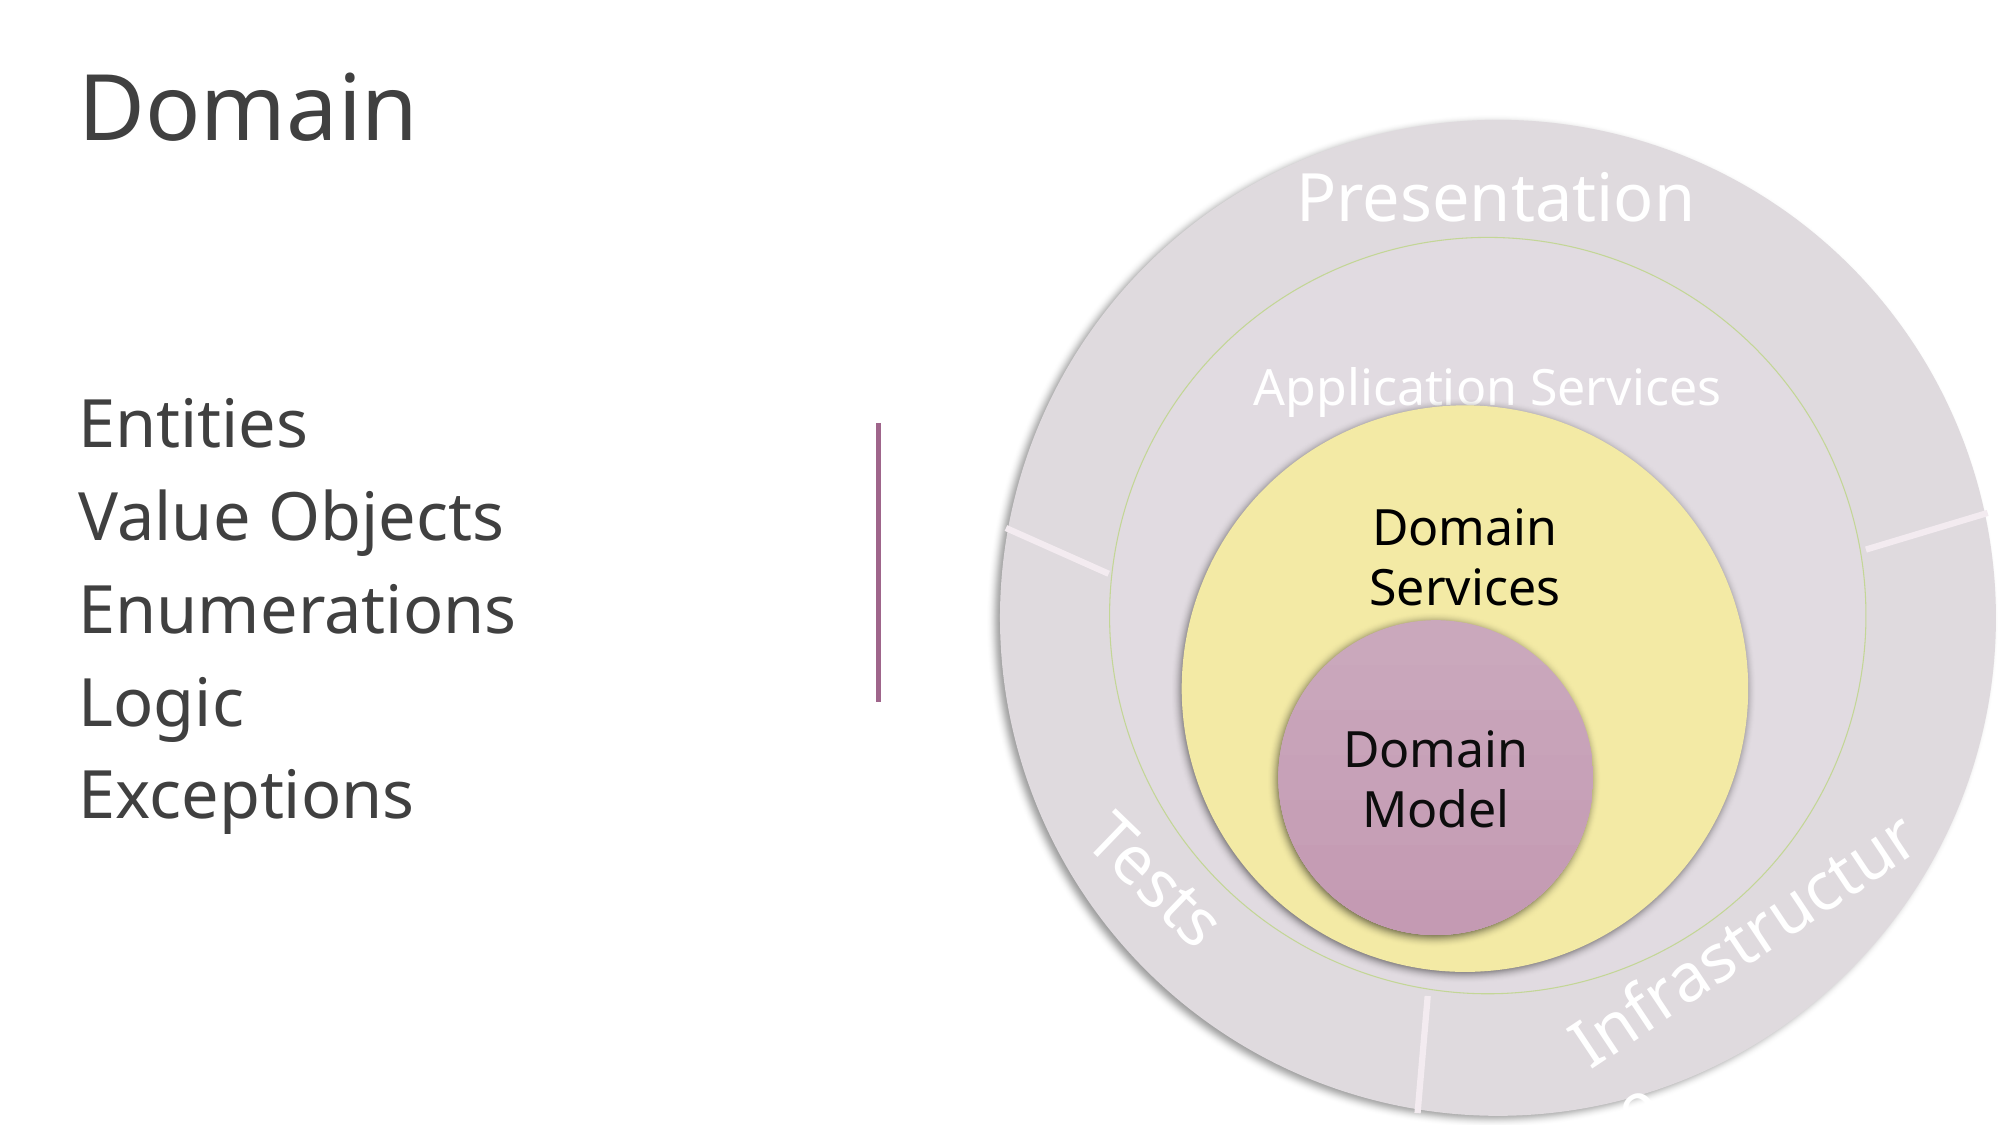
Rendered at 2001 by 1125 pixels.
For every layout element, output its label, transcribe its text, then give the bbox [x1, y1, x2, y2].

title Domain [54, 45, 1938, 176]
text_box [999, 119, 1996, 1116]
list Entities Value Objects Enumerations Logic Exceptions [54, 195, 843, 1029]
